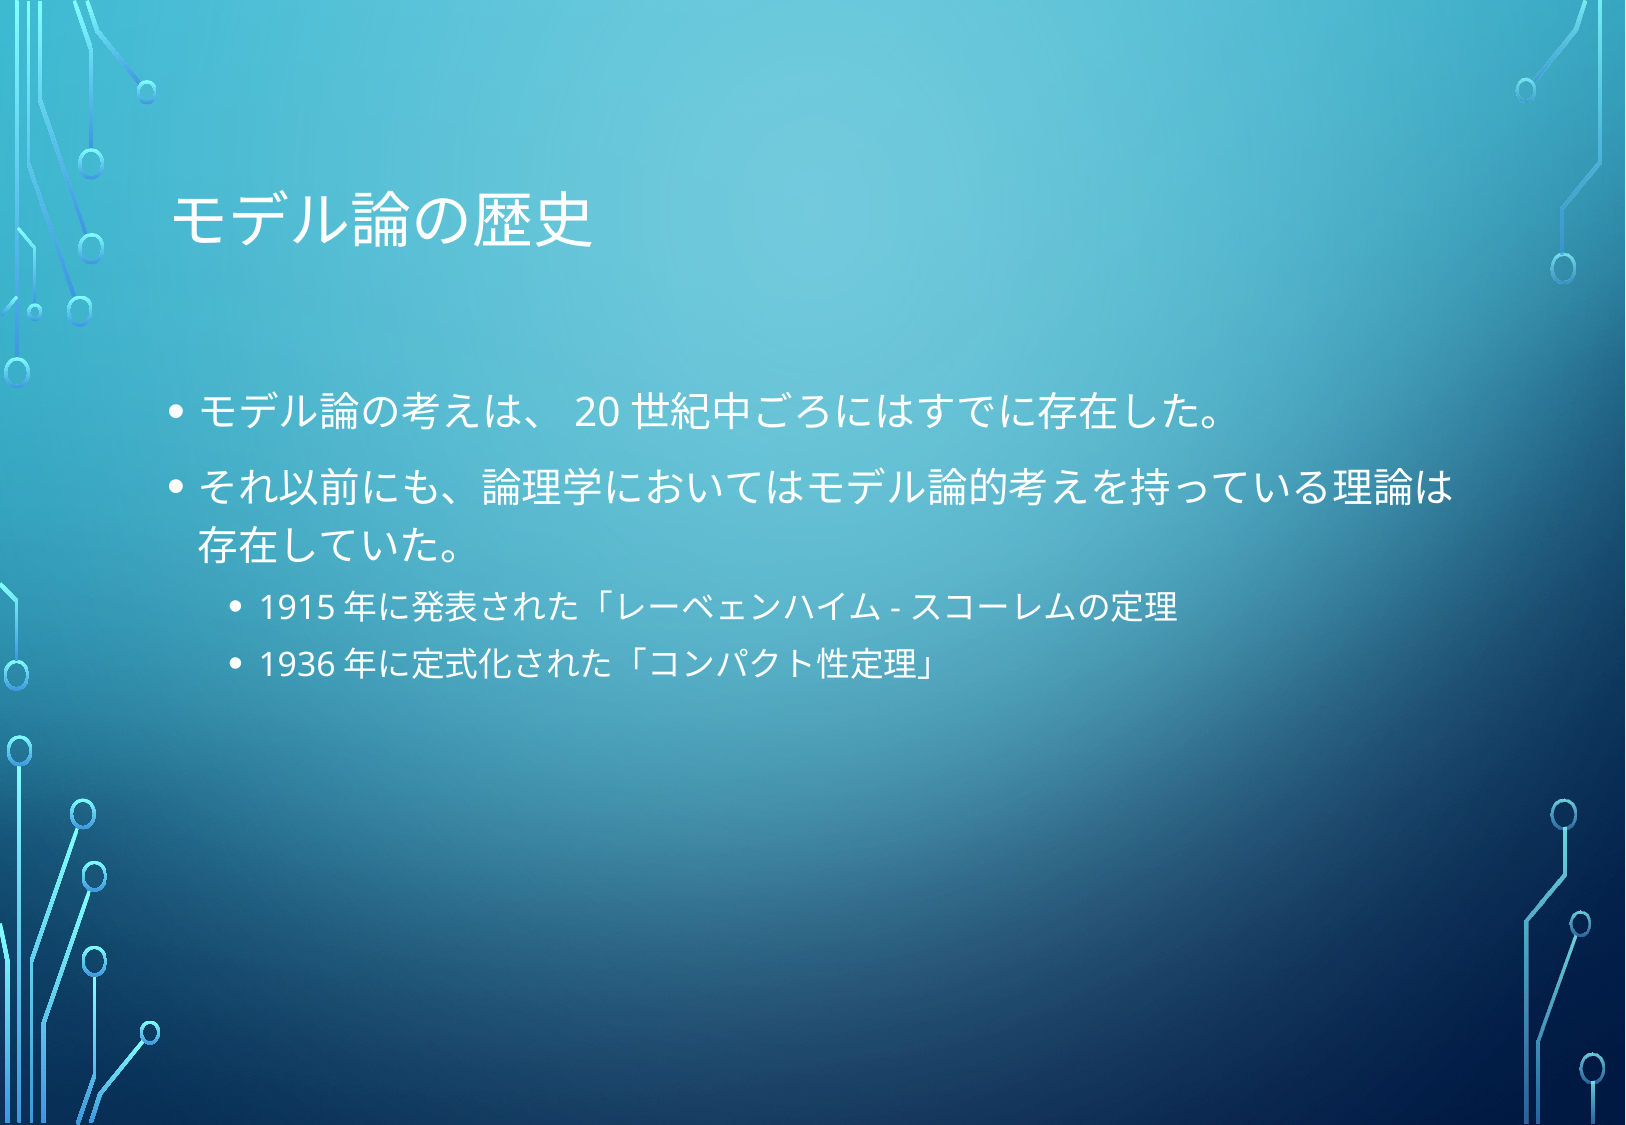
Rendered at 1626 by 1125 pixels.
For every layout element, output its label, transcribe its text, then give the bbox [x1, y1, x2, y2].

title モデル論の歴史 [152, 101, 1473, 344]
list モデル論の考えは、20世紀中ごろにはすでに存在した。 それ以前にも、論理学においてはモデル論的考えを持っている理論は存在していた。 1915年に発表された「レーベェンハイム-スコーレムの定理 1936年に定式化された「コンパクト性定理」 [152, 369, 1473, 950]
